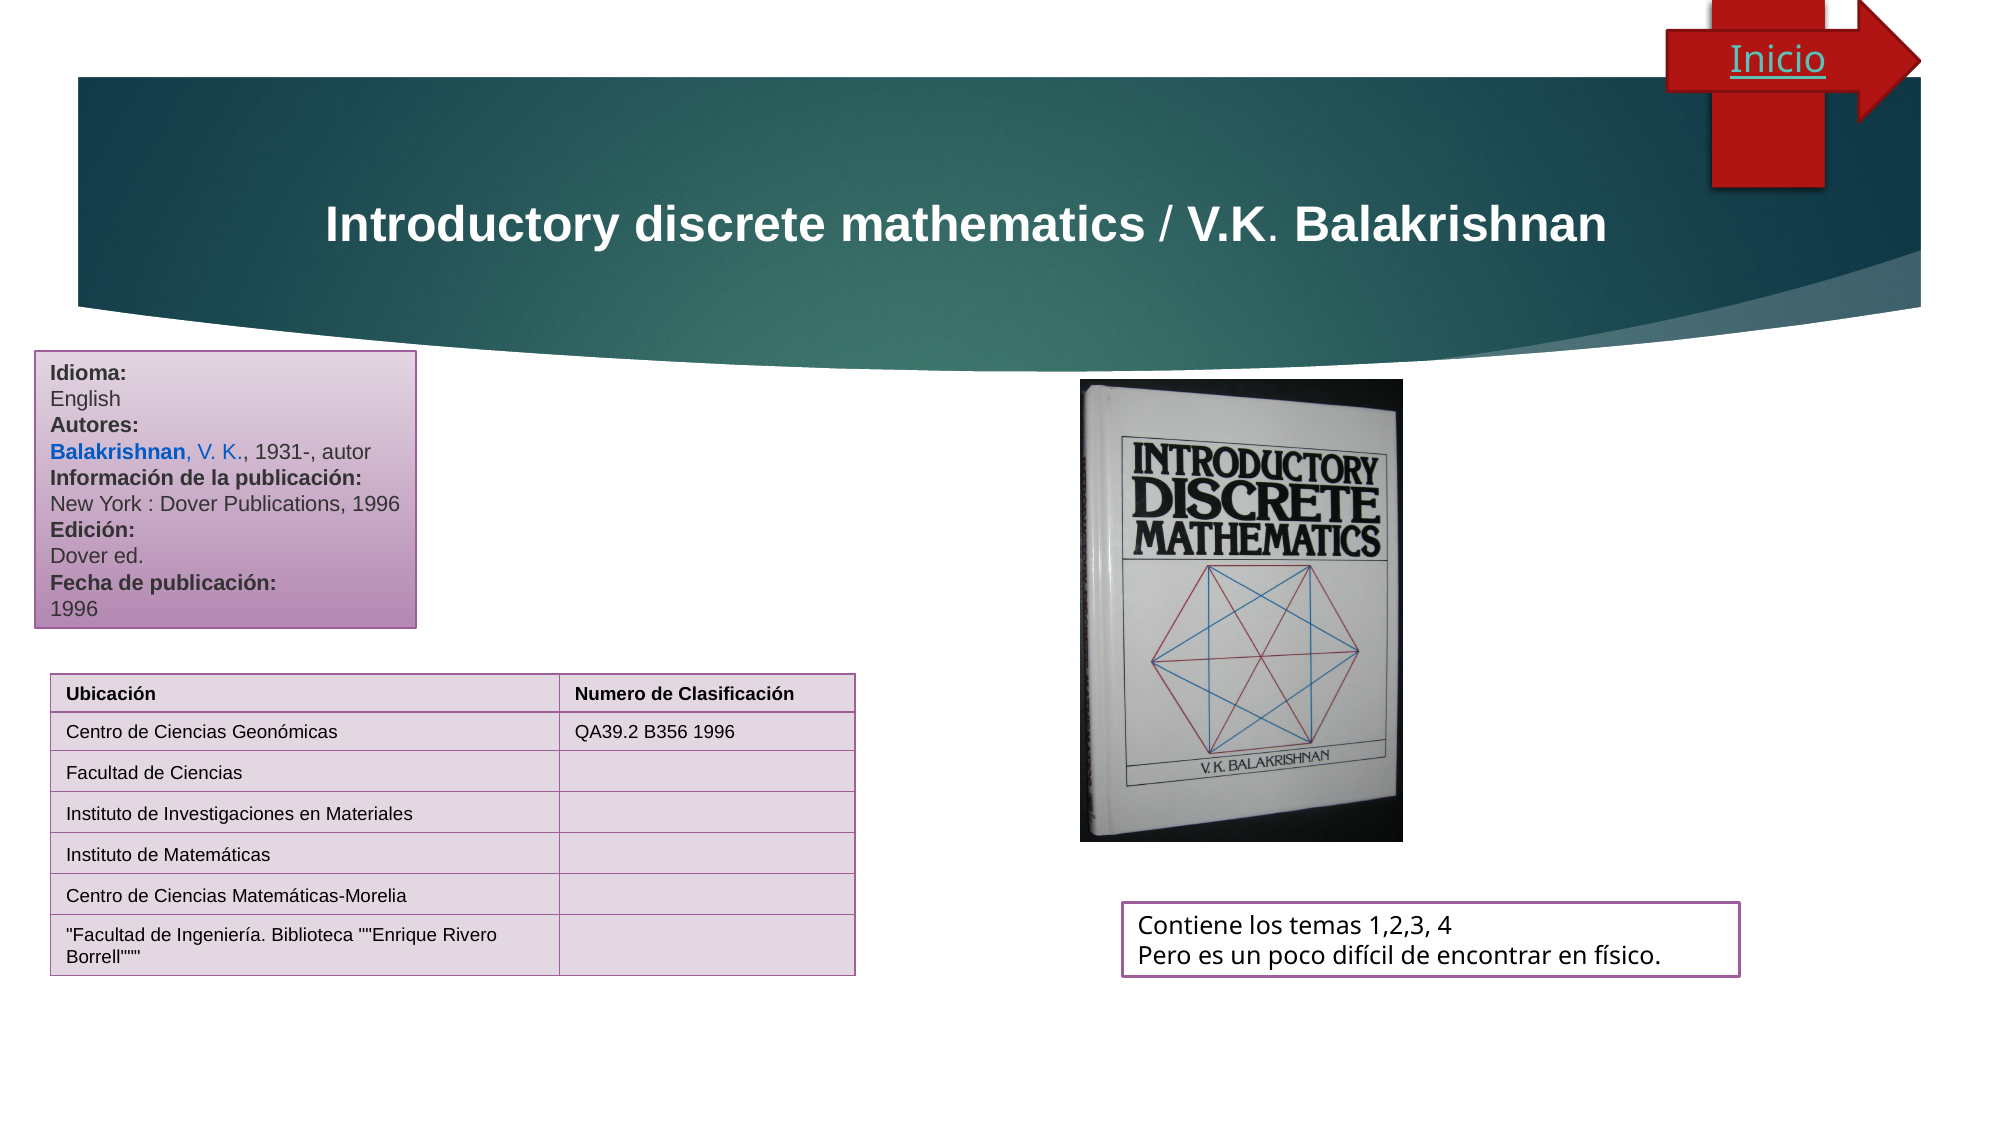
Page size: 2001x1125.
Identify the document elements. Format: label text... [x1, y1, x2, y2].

table_header Ubicación [51, 675, 559, 711]
table_cell Facultad de Ciencias [51, 751, 559, 791]
text_box Contiene los temas 1,2,3, 4 Pero es un poco difícil de encontrar en físico. [1121, 901, 1741, 978]
table_cell Instituto de Matemáticas [51, 833, 559, 873]
table_cell [560, 833, 854, 873]
table_cell "Facultad de Ingeniería. Biblioteca ""Enrique Rivero Borrell""" [51, 915, 559, 975]
table_cell QA39.2 B356 1996 [560, 713, 854, 750]
text_box Introductory discrete mathematics / V.K. Balakrishnan [299, 183, 1635, 259]
table_cell [560, 792, 854, 832]
text_box Idioma: English Autores: Balakrishnan, V. K., 1931-, autor Información de la publicación: New York : Dover Publications, 1996 Edición: Dover ed. Fecha de publicación: 1996 [34, 350, 417, 629]
table_cell [560, 751, 854, 791]
table_cell [560, 874, 854, 914]
picture [1079, 378, 1403, 842]
table_cell [560, 915, 854, 975]
table_cell Centro de Ciencias Matemáticas-Morelia [51, 874, 559, 914]
text_box Inicio [1665, 0, 1922, 124]
table_cell Instituto de Investigaciones en Materiales [51, 792, 559, 832]
table_header Numero de Clasificación [560, 675, 854, 711]
table_cell Centro de Ciencias Geonómicas [51, 713, 559, 750]
